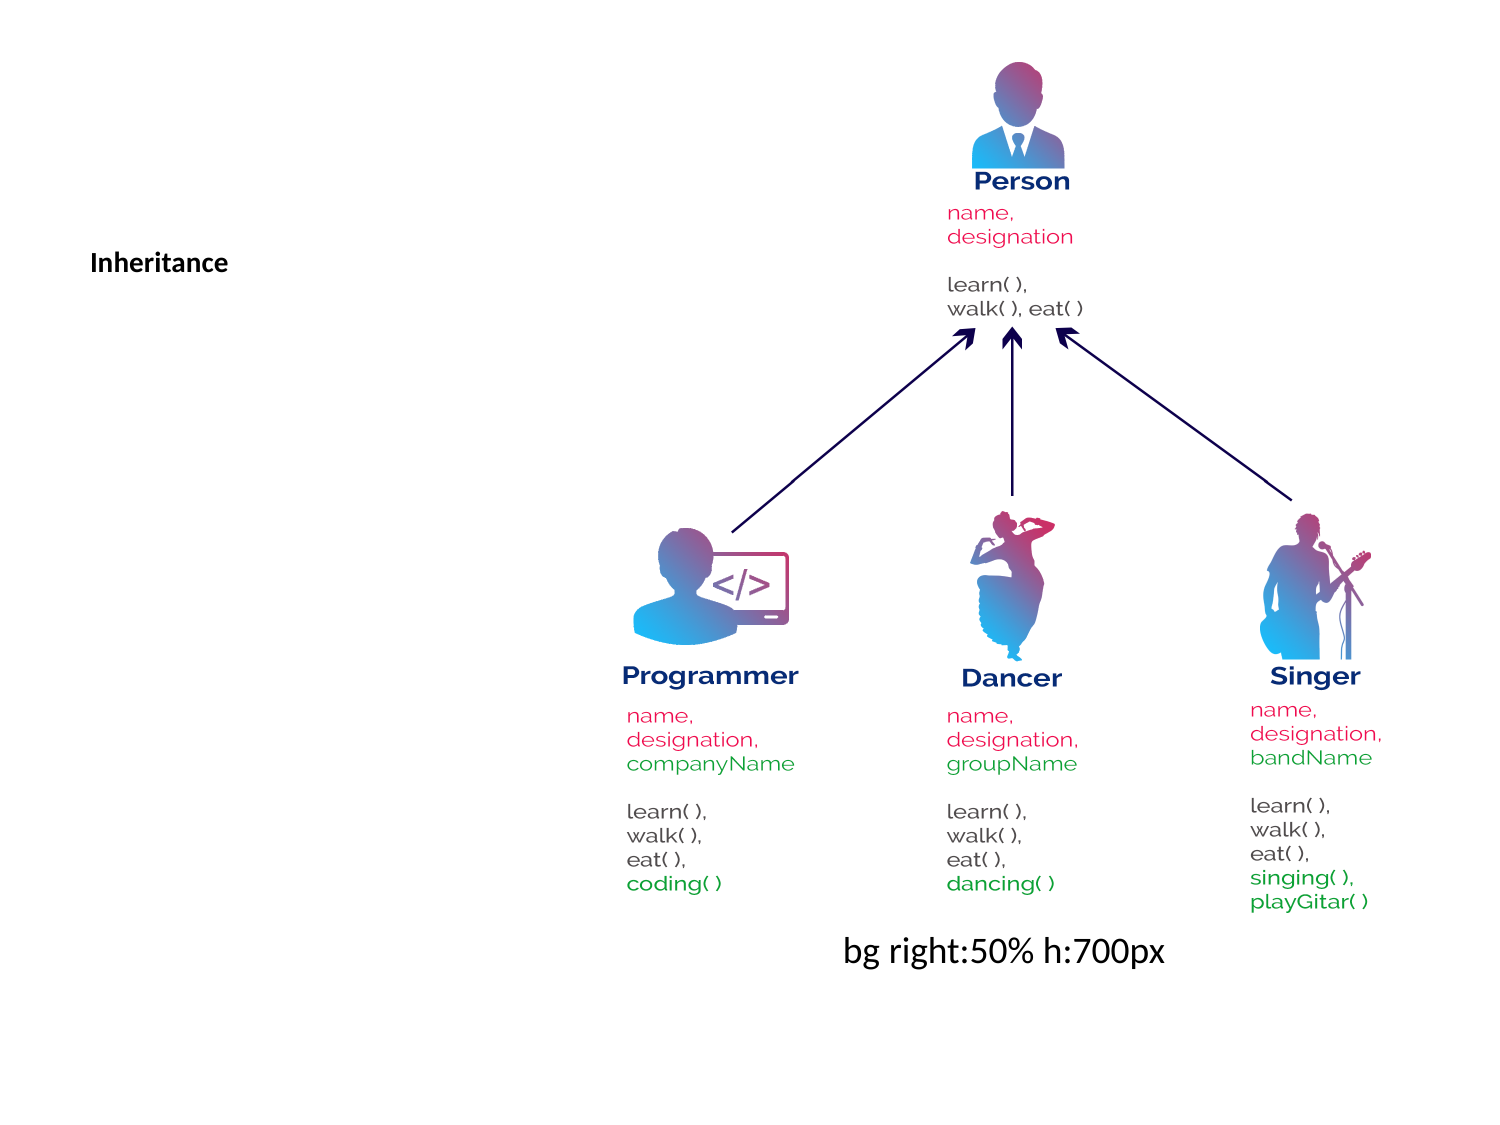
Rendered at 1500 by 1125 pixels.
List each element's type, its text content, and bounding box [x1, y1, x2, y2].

picture [610, 43, 1396, 919]
list Inheritance [75, 235, 569, 1005]
text_box bg right:50% h:700px [585, 918, 1423, 1003]
